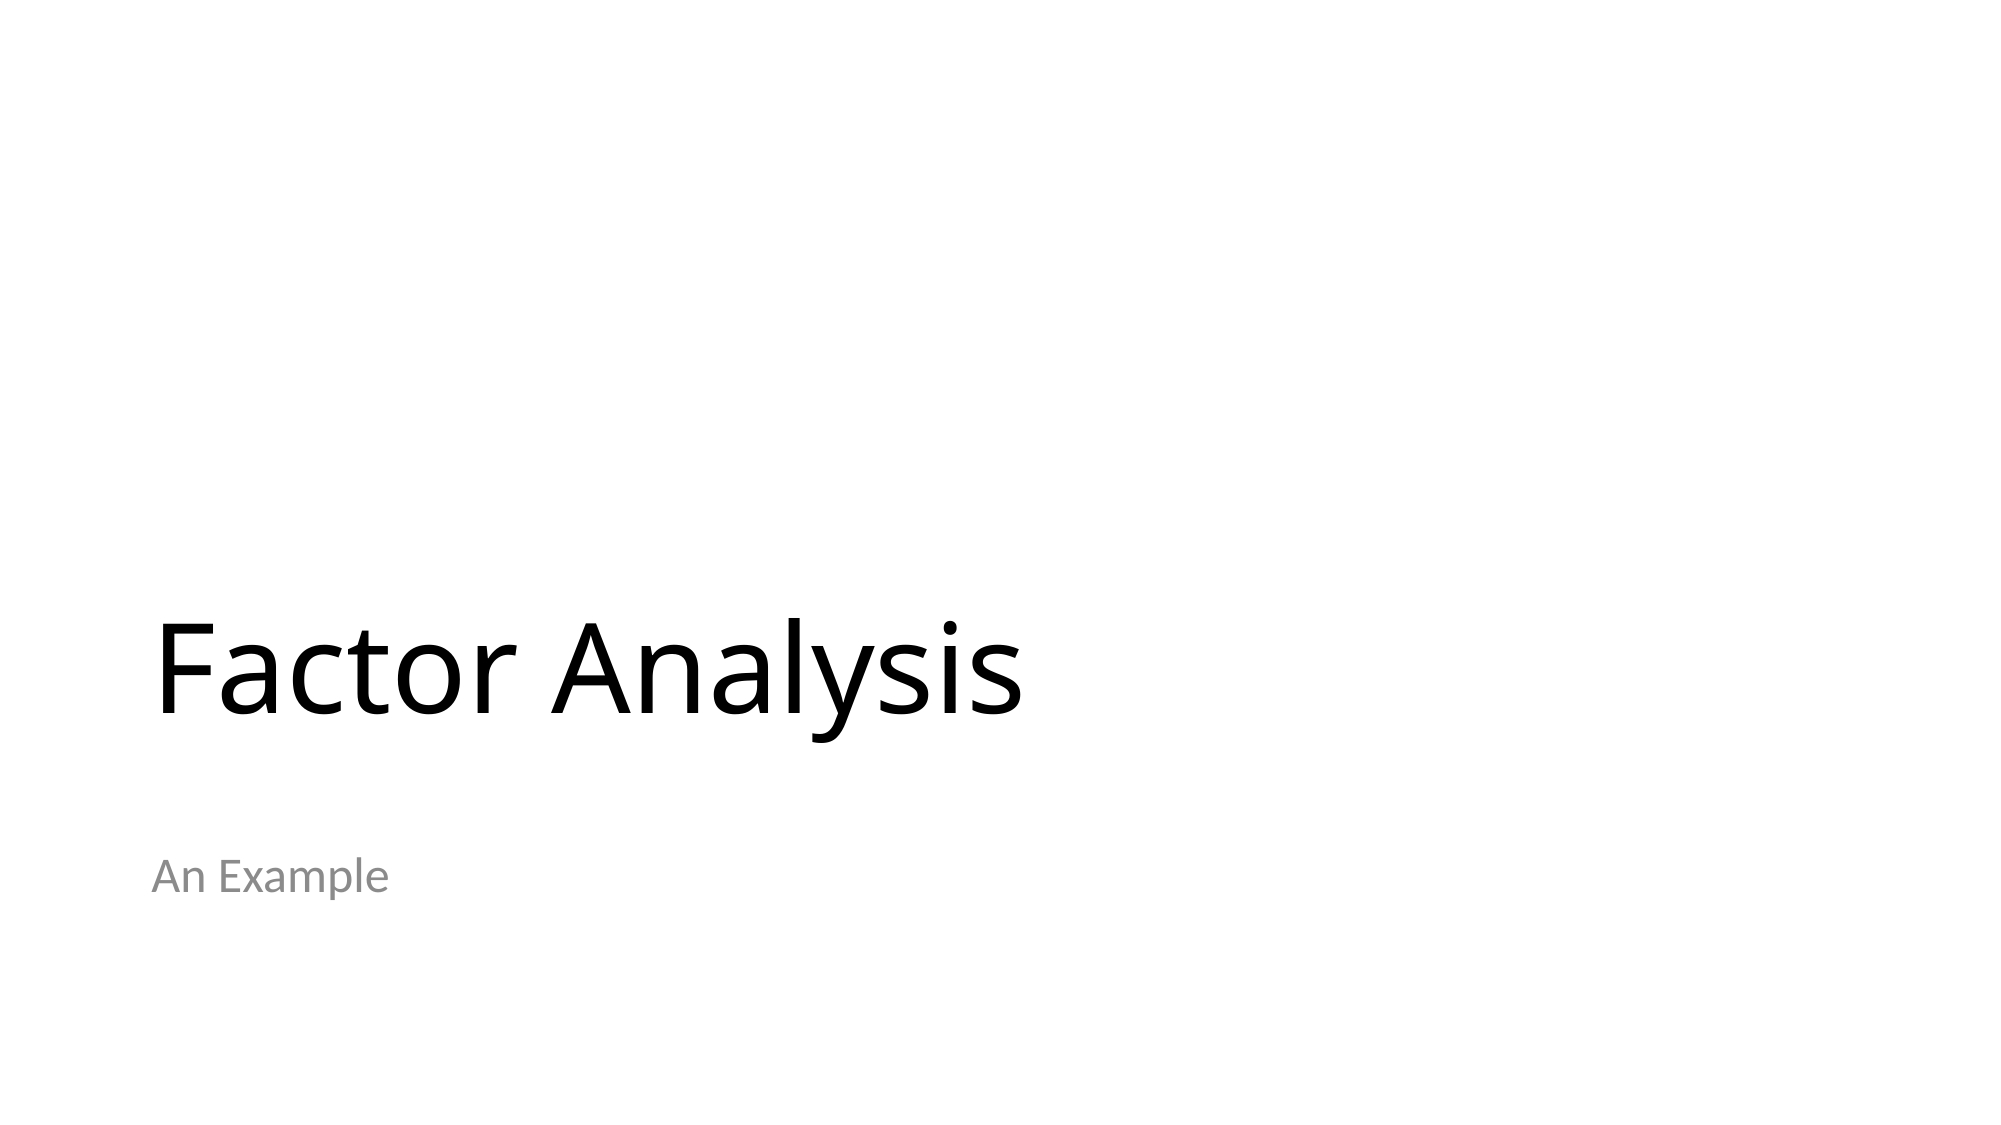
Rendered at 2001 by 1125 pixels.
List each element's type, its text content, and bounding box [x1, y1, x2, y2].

title Factor Analysis [136, 280, 1862, 749]
list An Example [136, 752, 1862, 999]
